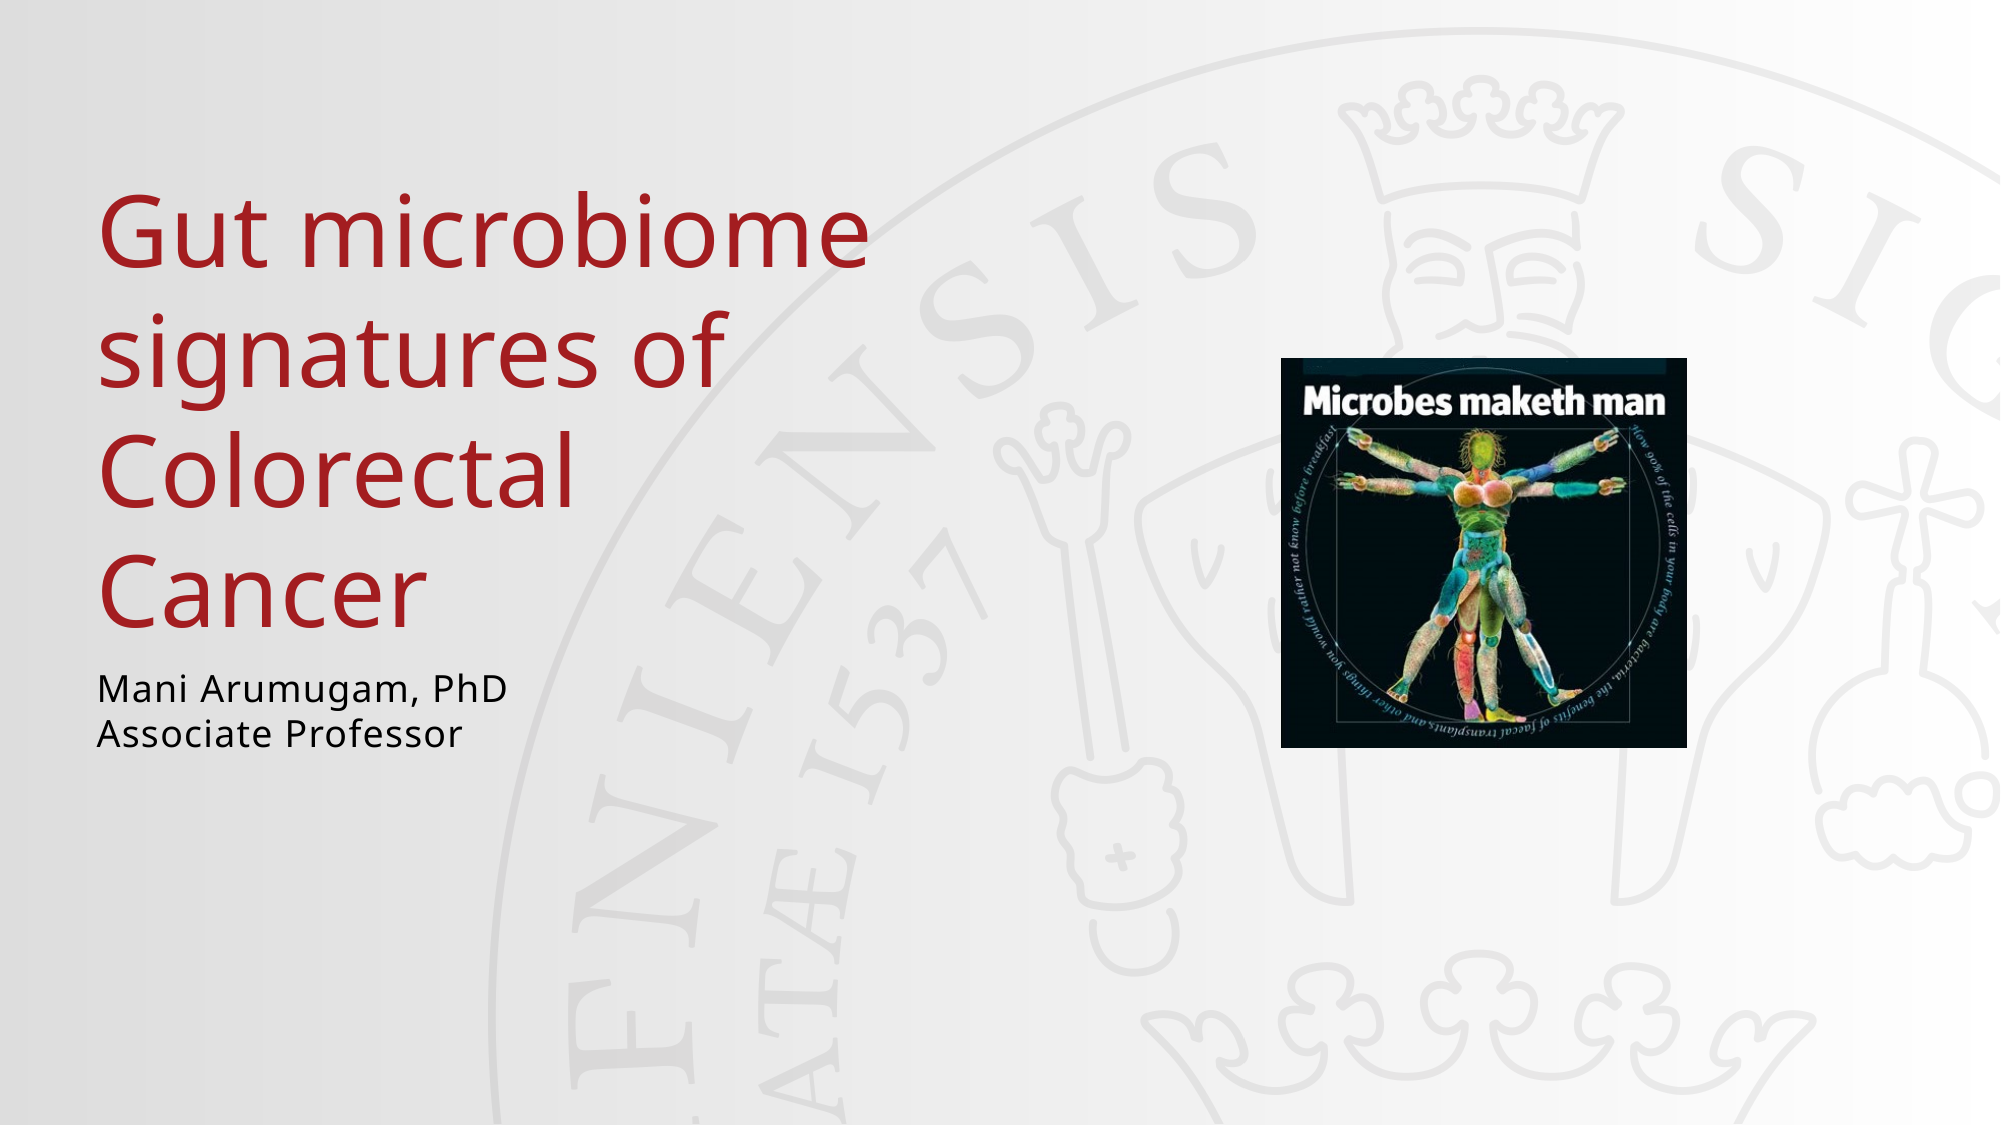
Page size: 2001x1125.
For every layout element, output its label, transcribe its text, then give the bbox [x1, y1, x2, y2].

subtitle [96, 493, 909, 613]
list Mani Arumugam, PhD Associate Professor [96, 664, 909, 813]
picture [284, 17, 2001, 1124]
list Gut microbiome signatures of Colorectal Cancer [96, 167, 908, 388]
